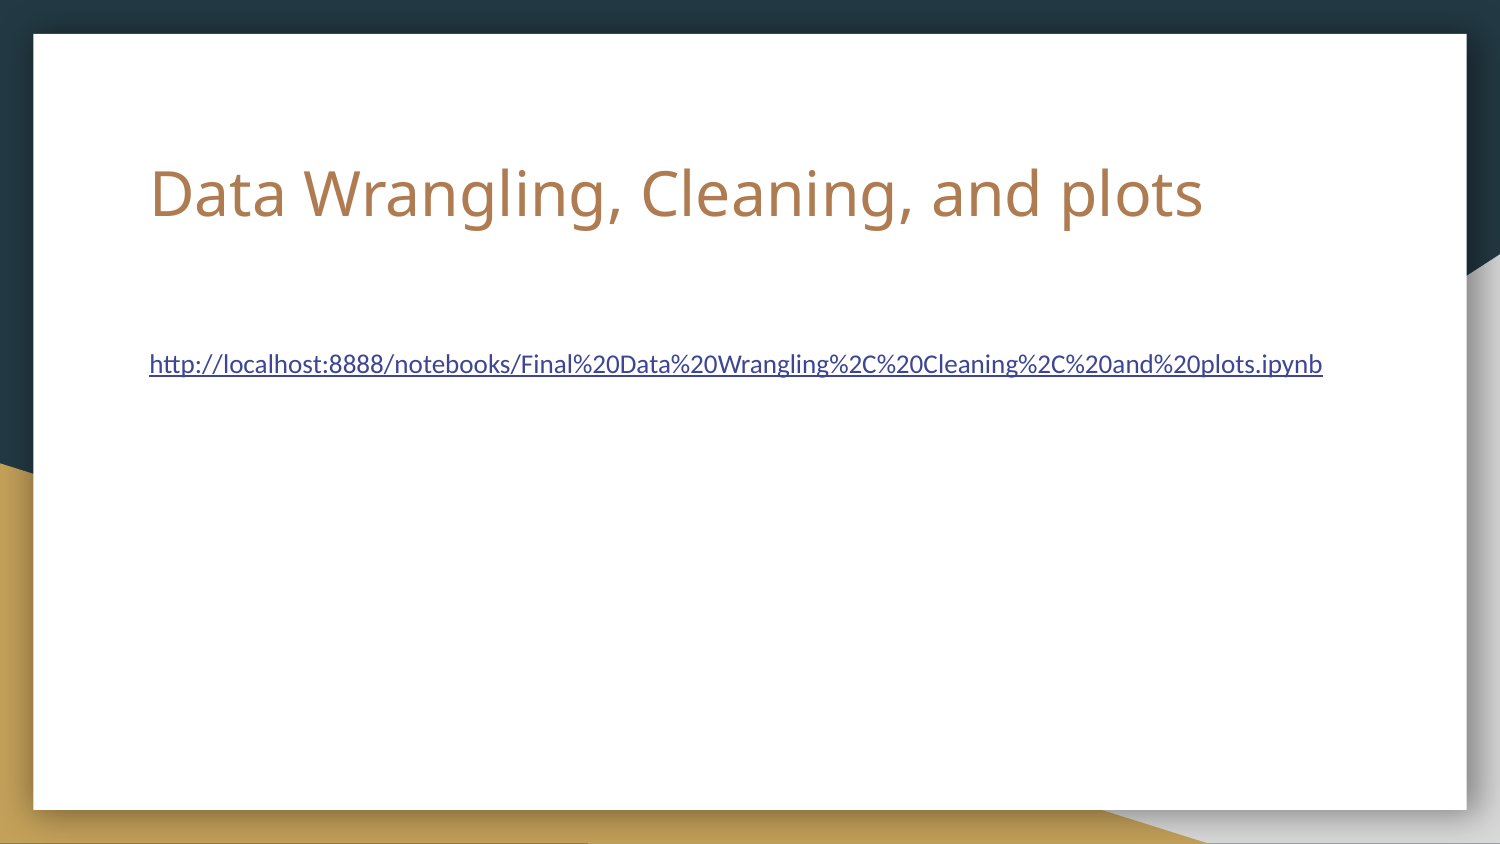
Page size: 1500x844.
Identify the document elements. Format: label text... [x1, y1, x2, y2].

title Data Wrangling, Cleaning, and plots [134, 138, 1366, 296]
list http://localhost:8888/notebooks/Final%20Data%20Wrangling%2C%20Cleaning%2C%20and%20plots.ipynb [134, 326, 1366, 729]
